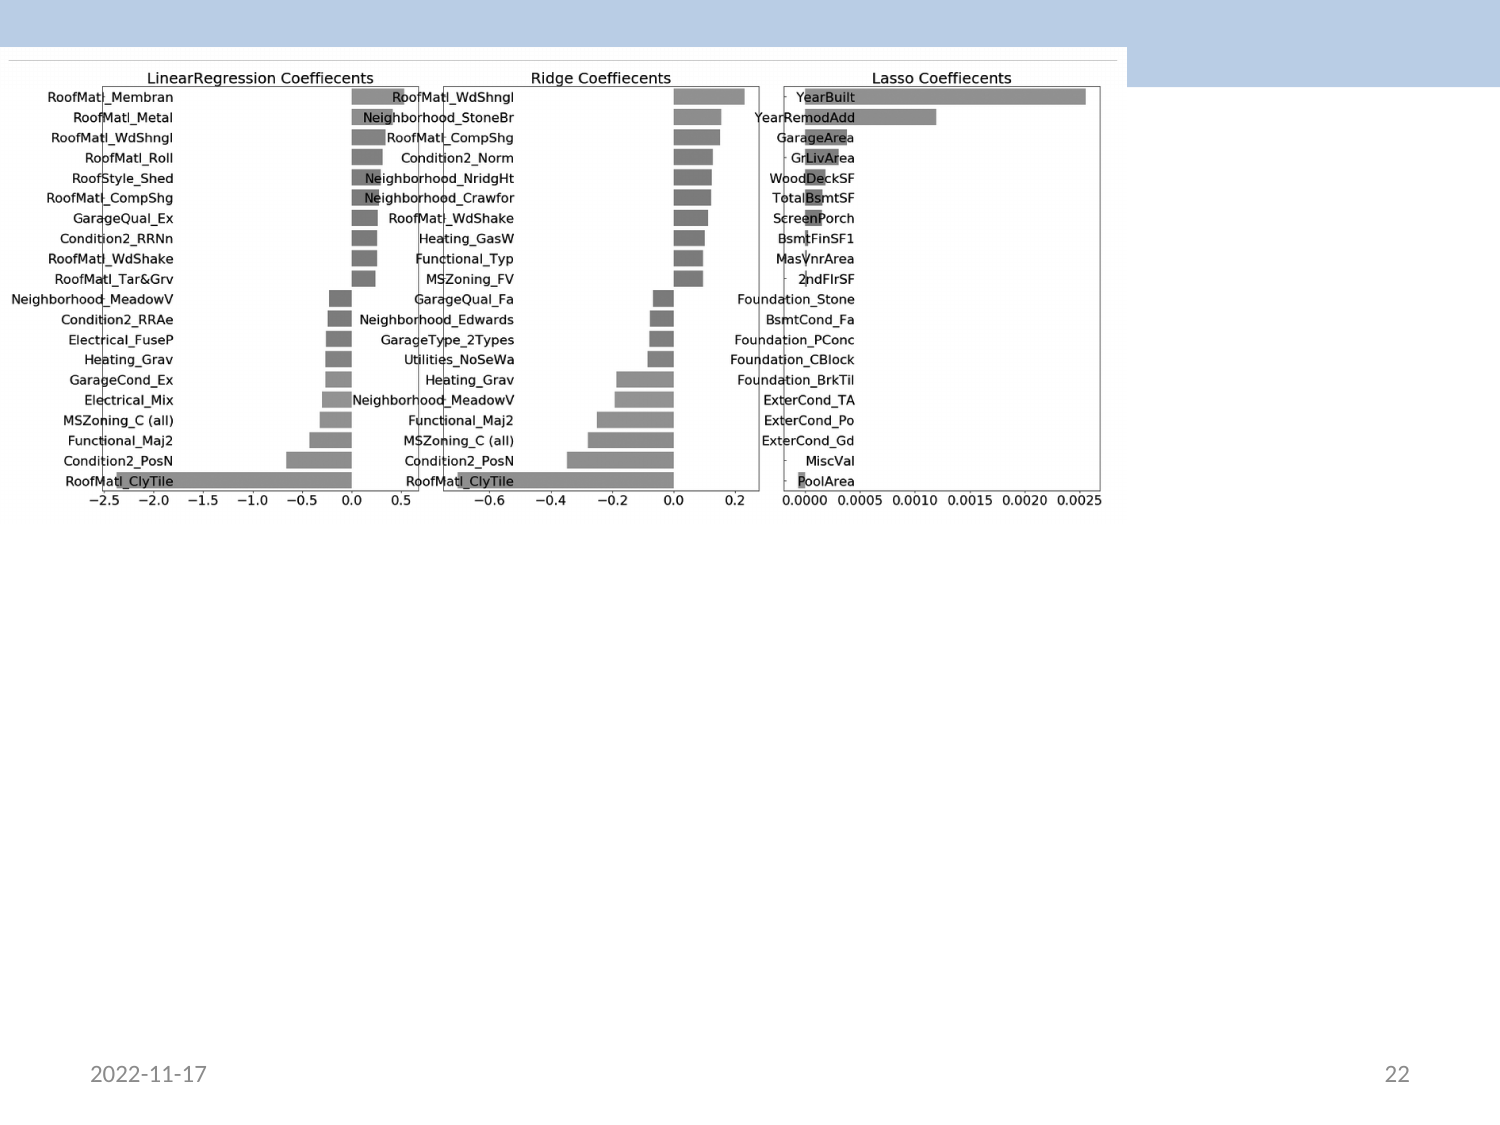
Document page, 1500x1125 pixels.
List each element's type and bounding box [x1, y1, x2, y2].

picture [0, 46, 1127, 524]
